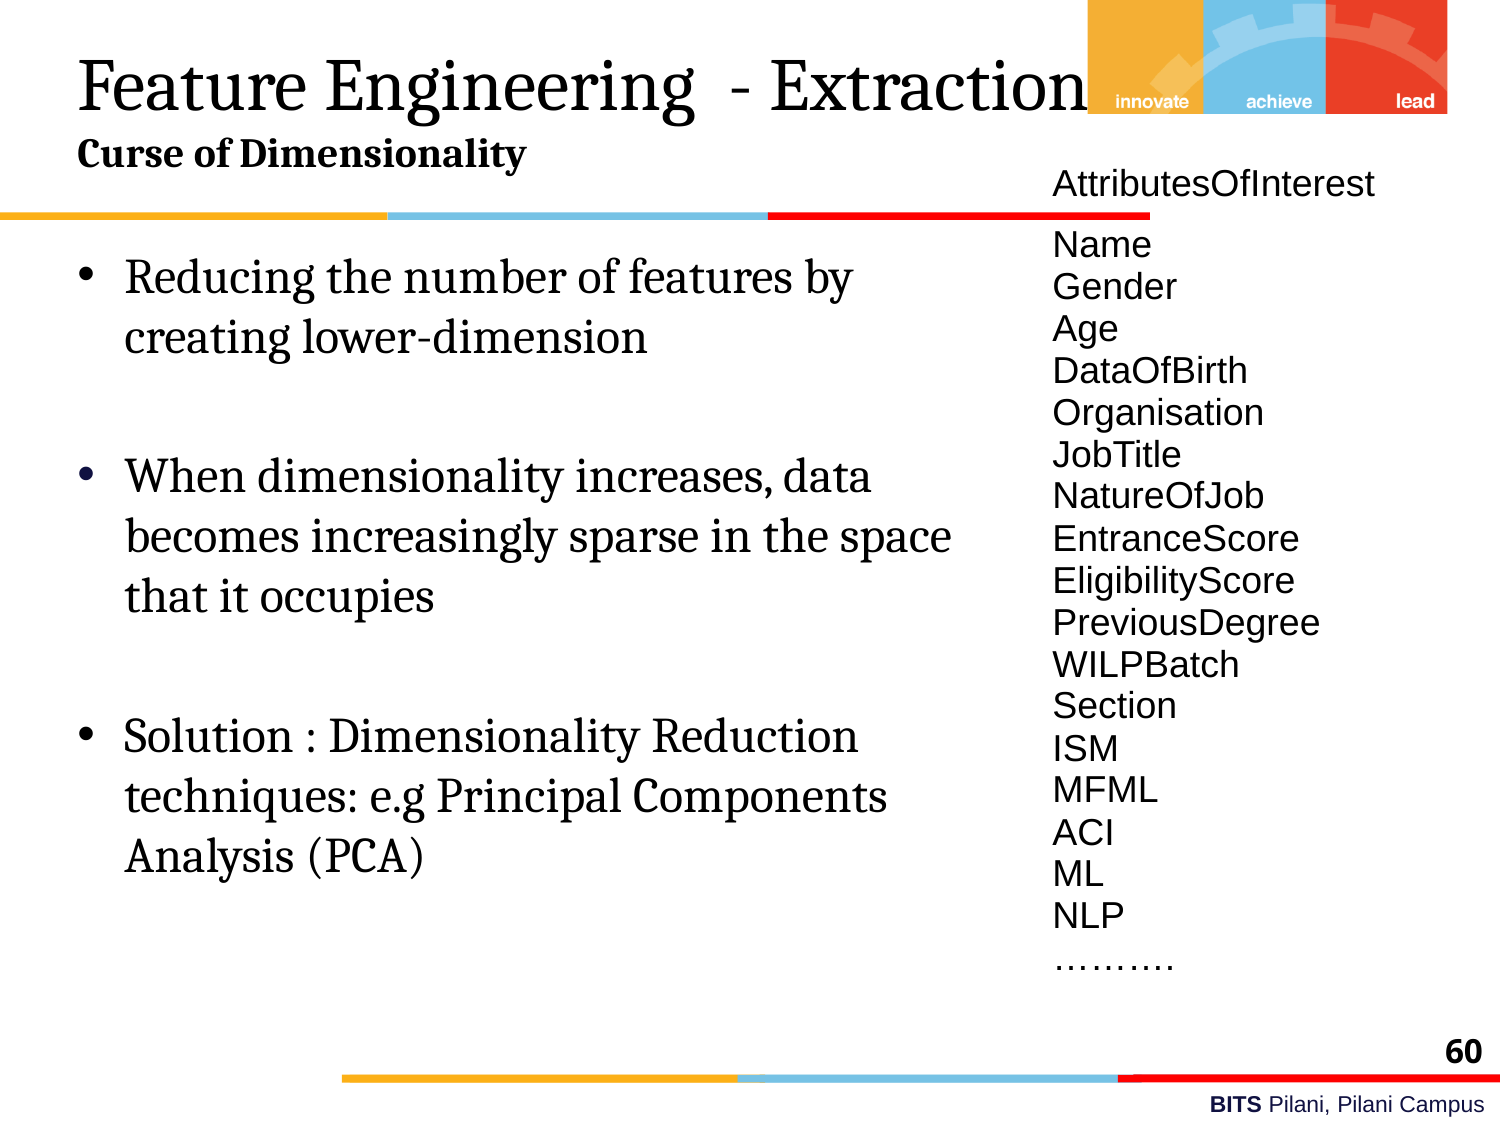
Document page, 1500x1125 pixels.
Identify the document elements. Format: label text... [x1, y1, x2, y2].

table_cell Name Gender Age DataOfBirth Organisation JobTitle NatureOfJob EntranceScore EligibilityScore PreviousDegree WILPBatch Section ISM MFML ACI ML NLP ………. [1037, 216, 1470, 1086]
list Reducing the number of features by creating lower-dimension When dimensionality increases, data becomes increasingly sparse in the space that it occupies Solution : Dimensionality Reduction techniques: e.g Principal Components Analysis (PCA) [24, 458, 1013, 1066]
picture [1382, 0, 1448, 114]
table_header AttributesOfInterest [1037, 155, 1470, 216]
list Feature Engineering - Extraction Curse of Dimensionality [24, 0, 1382, 458]
text_box 60 [1429, 1022, 1500, 1076]
